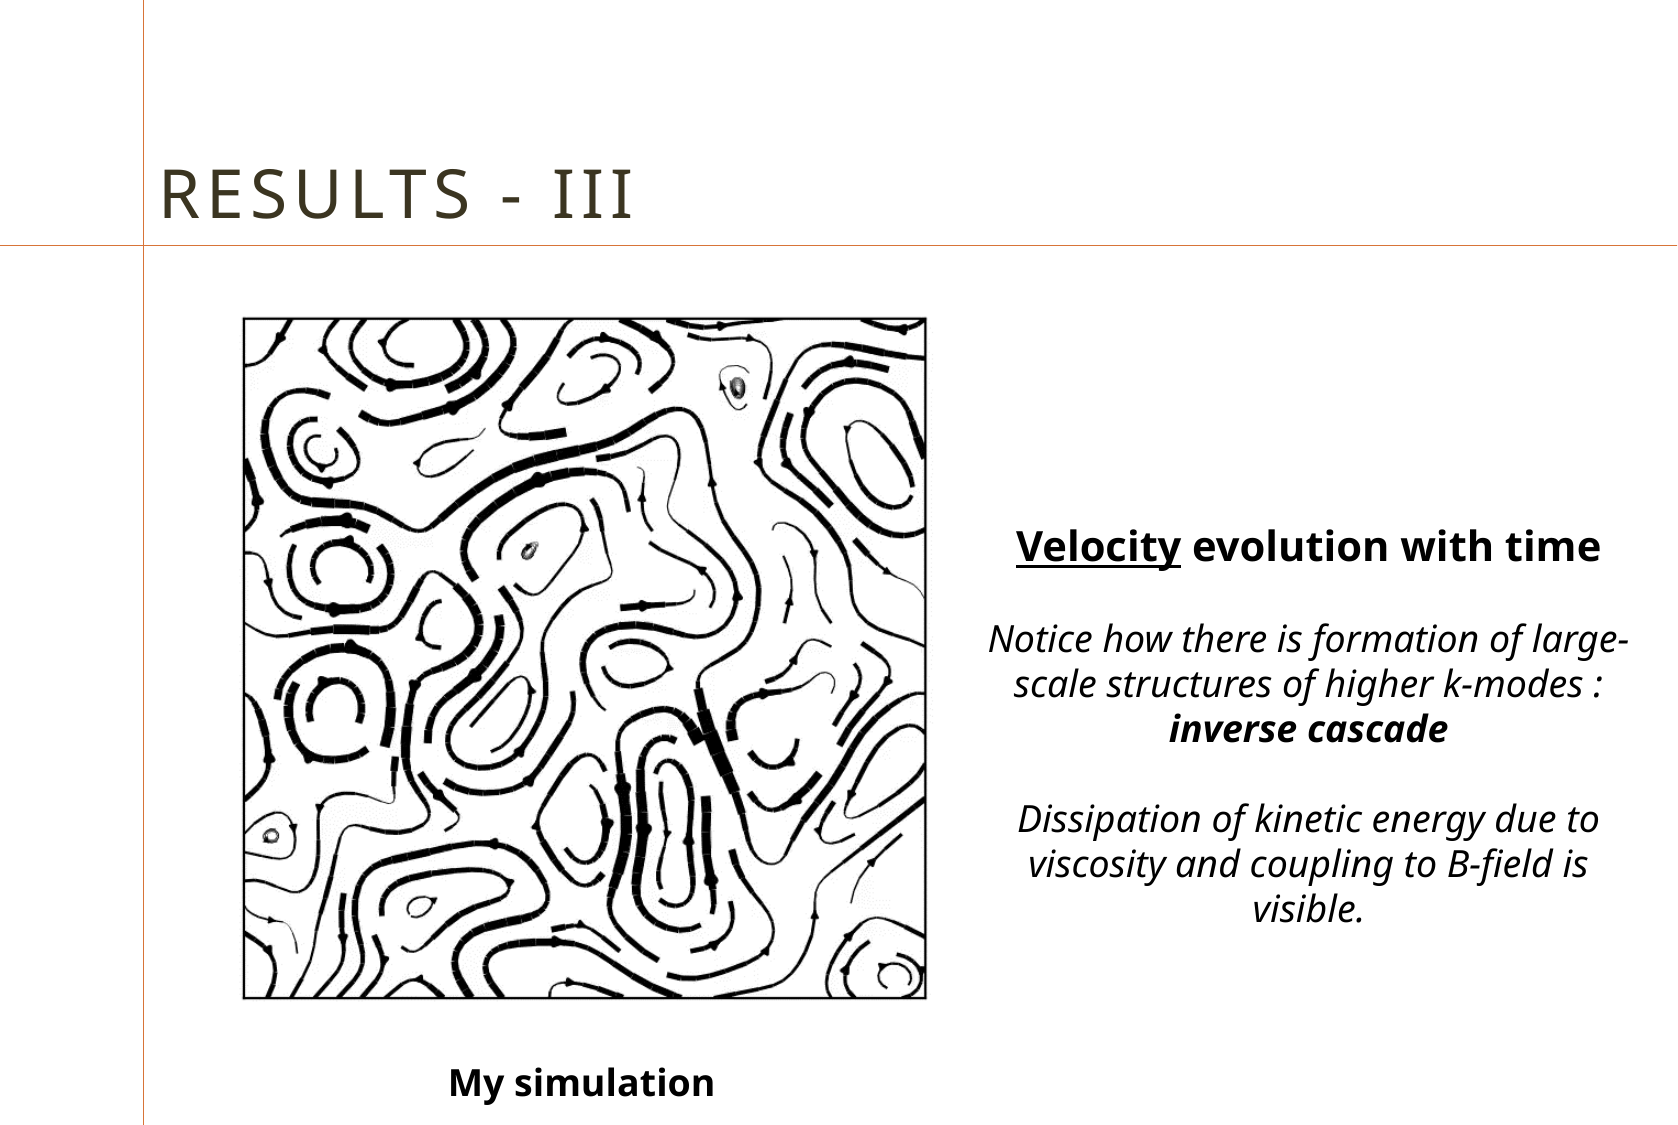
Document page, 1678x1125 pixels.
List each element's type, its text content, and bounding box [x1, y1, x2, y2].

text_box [210, 288, 955, 1039]
title Results - III [144, 12, 1678, 241]
text_box Velocity evolution with time Notice how there is formation of large-scale structures of higher k-modes : inverse cascade Dissipation of kinetic energy due to viscosity and coupling to B-field is visible. [969, 512, 1649, 938]
text_box My simulation [291, 1051, 872, 1112]
